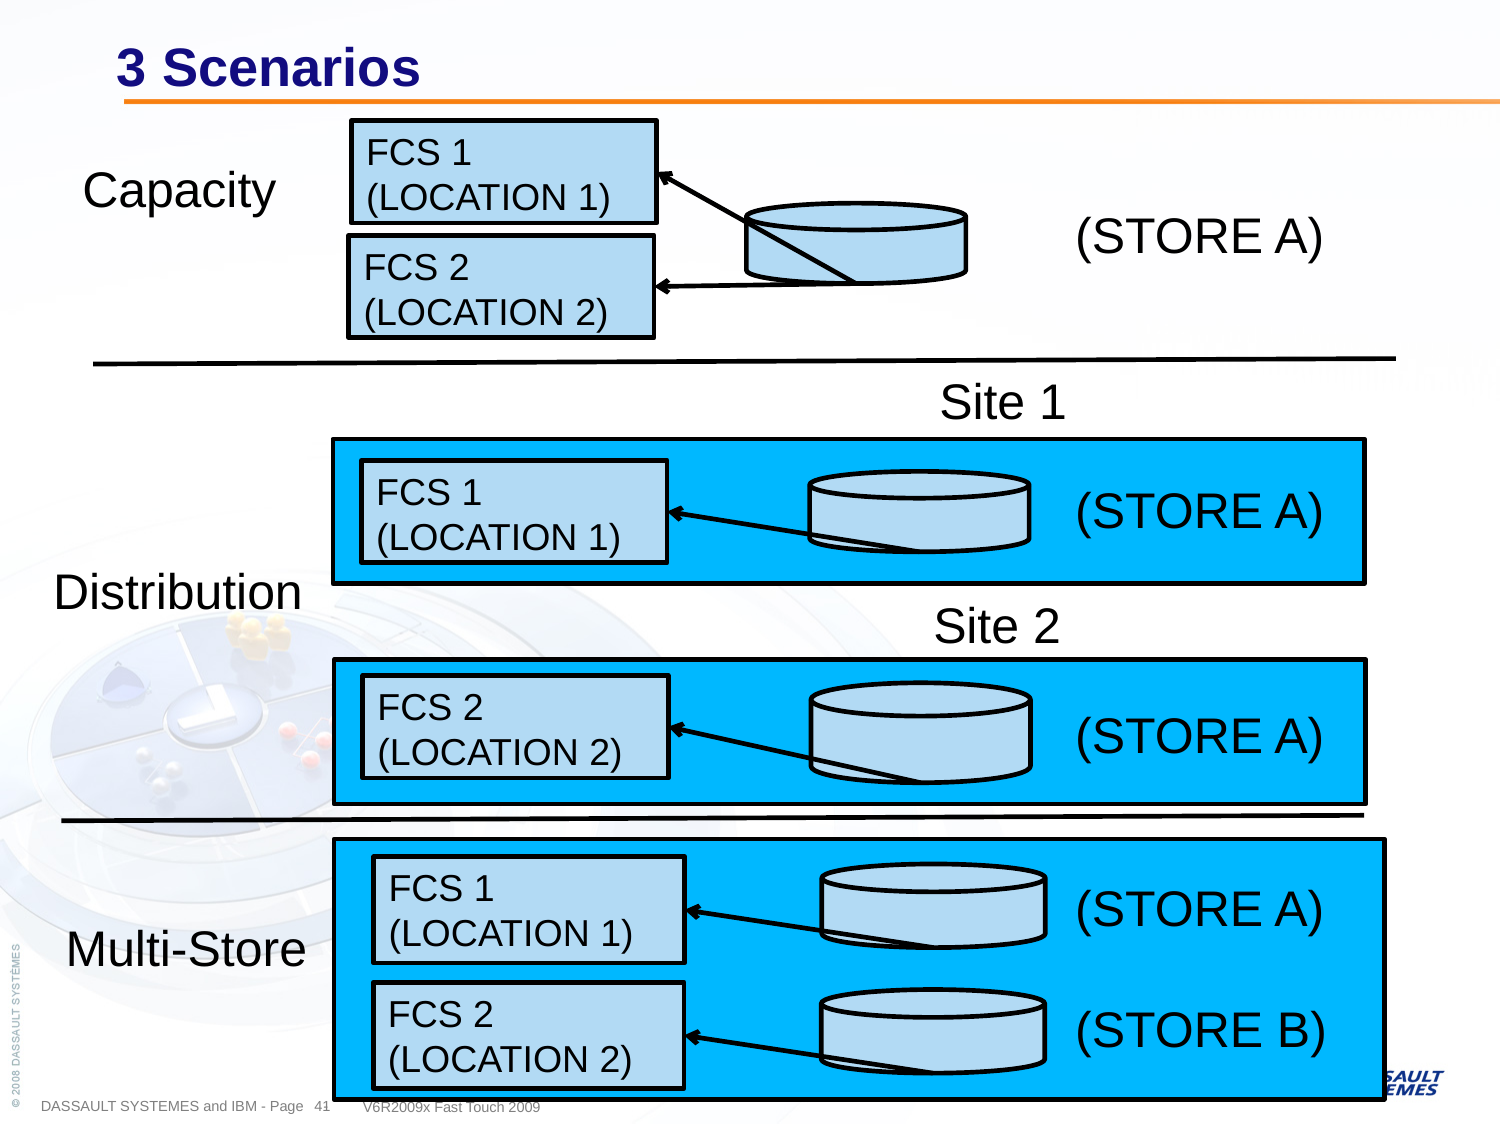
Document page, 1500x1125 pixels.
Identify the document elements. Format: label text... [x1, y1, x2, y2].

text_box Site 2 [918, 586, 1077, 662]
text_box FCS 2 (LOCATION 2) [373, 982, 685, 1089]
text_box [334, 659, 1366, 805]
text_box [809, 471, 1030, 552]
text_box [656, 171, 747, 242]
text_box Multi-Store [50, 909, 323, 984]
text_box [821, 863, 1046, 948]
text_box FCS 2 (LOCATION 2) [348, 235, 655, 338]
text_box [332, 439, 1365, 584]
text_box FCS 1 (LOCATION 1) [351, 120, 657, 224]
text_box (STORE A) [1060, 695, 1340, 771]
text_box FCS 1 (LOCATION 1) [361, 460, 668, 563]
text_box [810, 682, 1031, 783]
text_box (STORE A) [1060, 195, 1340, 271]
text_box [752, 203, 966, 284]
text_box [821, 989, 1045, 1074]
picture [0, 0, 1500, 1124]
text_box (STORE A) [1060, 471, 1340, 547]
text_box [667, 726, 812, 734]
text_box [653, 242, 747, 287]
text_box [684, 905, 823, 911]
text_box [92, 358, 1397, 365]
text_box [334, 838, 1385, 1100]
title 3 Scenarios [116, 24, 1467, 99]
text_box (STORE B) [1060, 990, 1343, 1066]
text_box (STORE A) [1060, 868, 1340, 944]
text_box Distribution [38, 552, 318, 627]
text_box FCS 1 (LOCATION 1) [373, 856, 685, 963]
text_box FCS 2 (LOCATION 2) [362, 675, 669, 779]
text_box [683, 1031, 822, 1036]
text_box Site 1 [924, 373, 1083, 437]
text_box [61, 815, 1365, 822]
text_box Capacity [67, 149, 292, 225]
